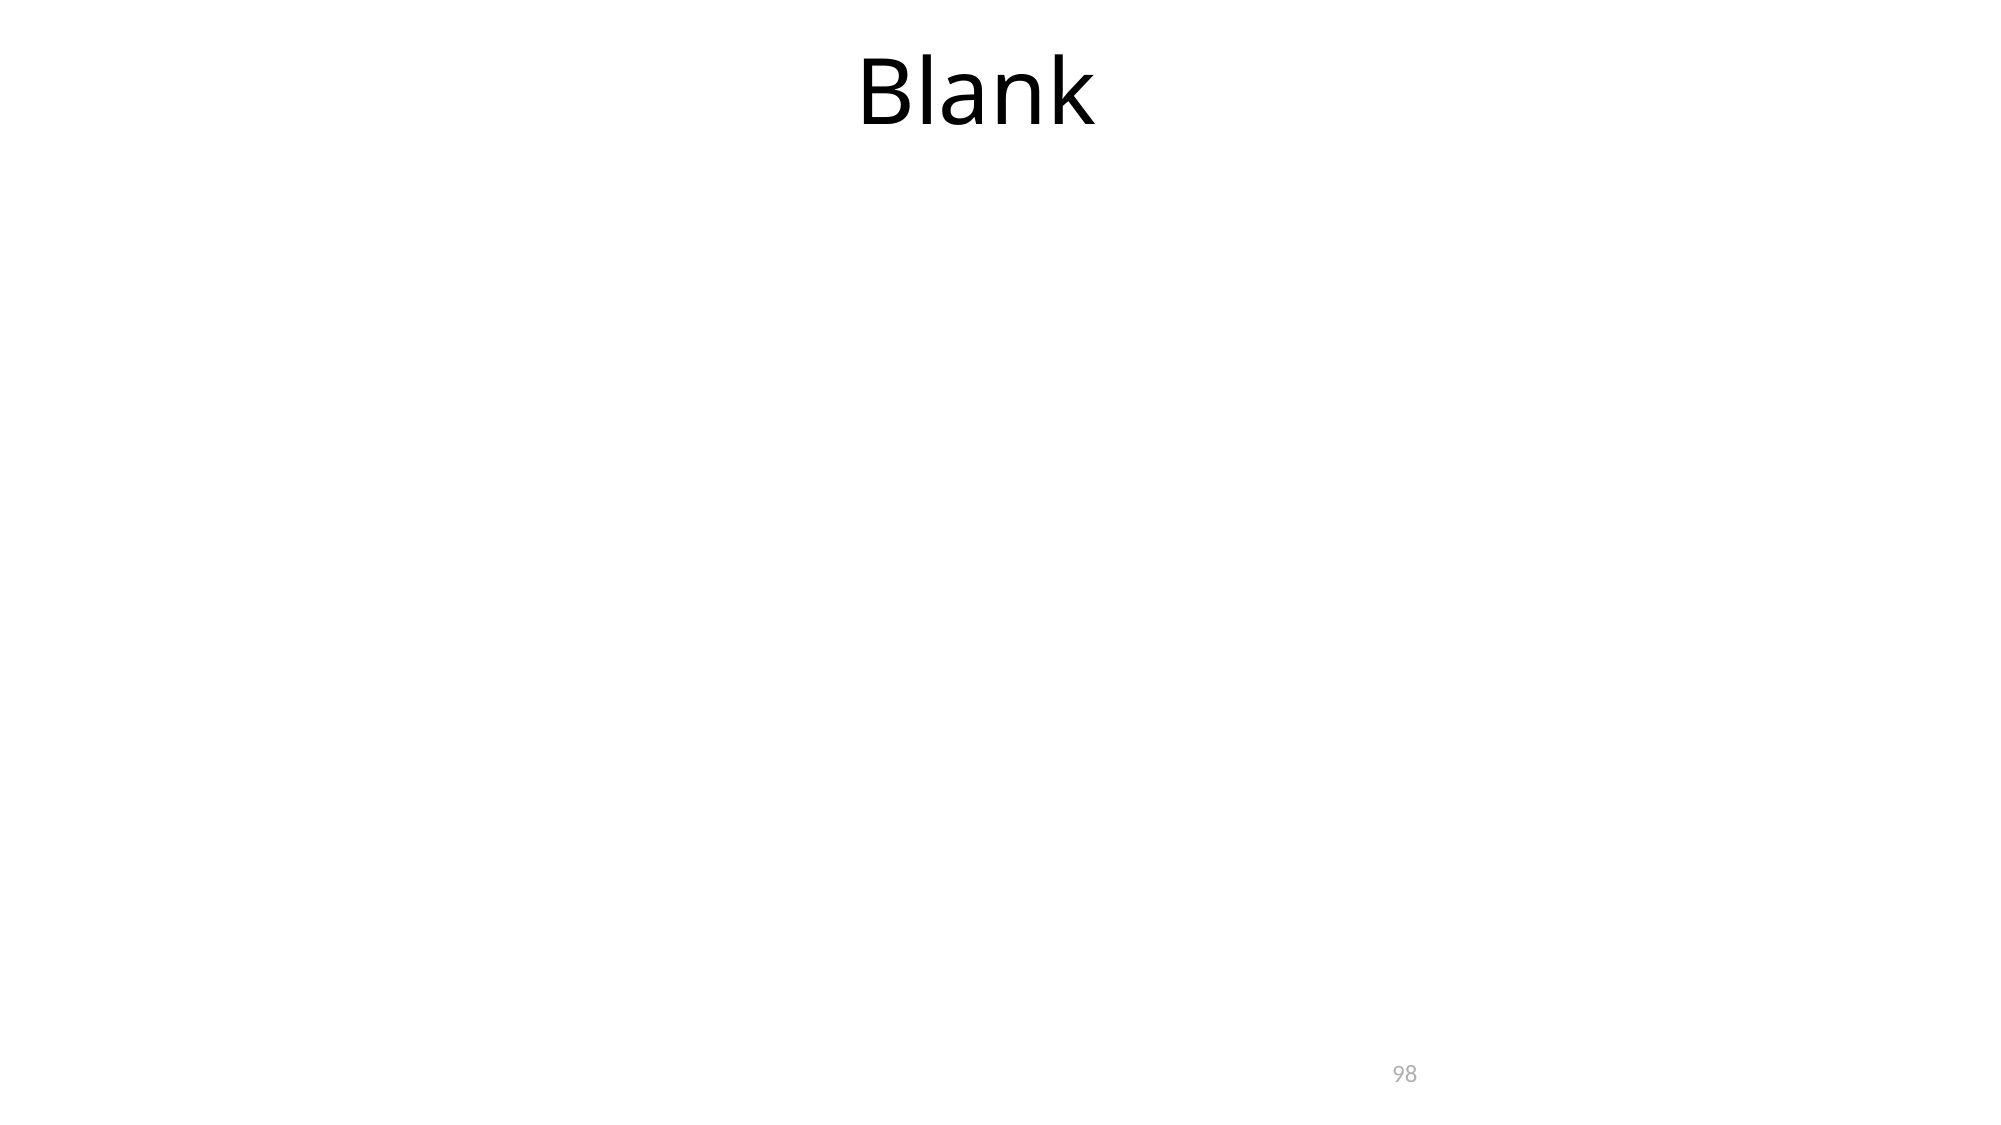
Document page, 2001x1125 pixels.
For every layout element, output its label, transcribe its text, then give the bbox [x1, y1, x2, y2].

text_box Blank [30, 25, 1922, 151]
slide_number 98 [1074, 738, 1425, 1125]
